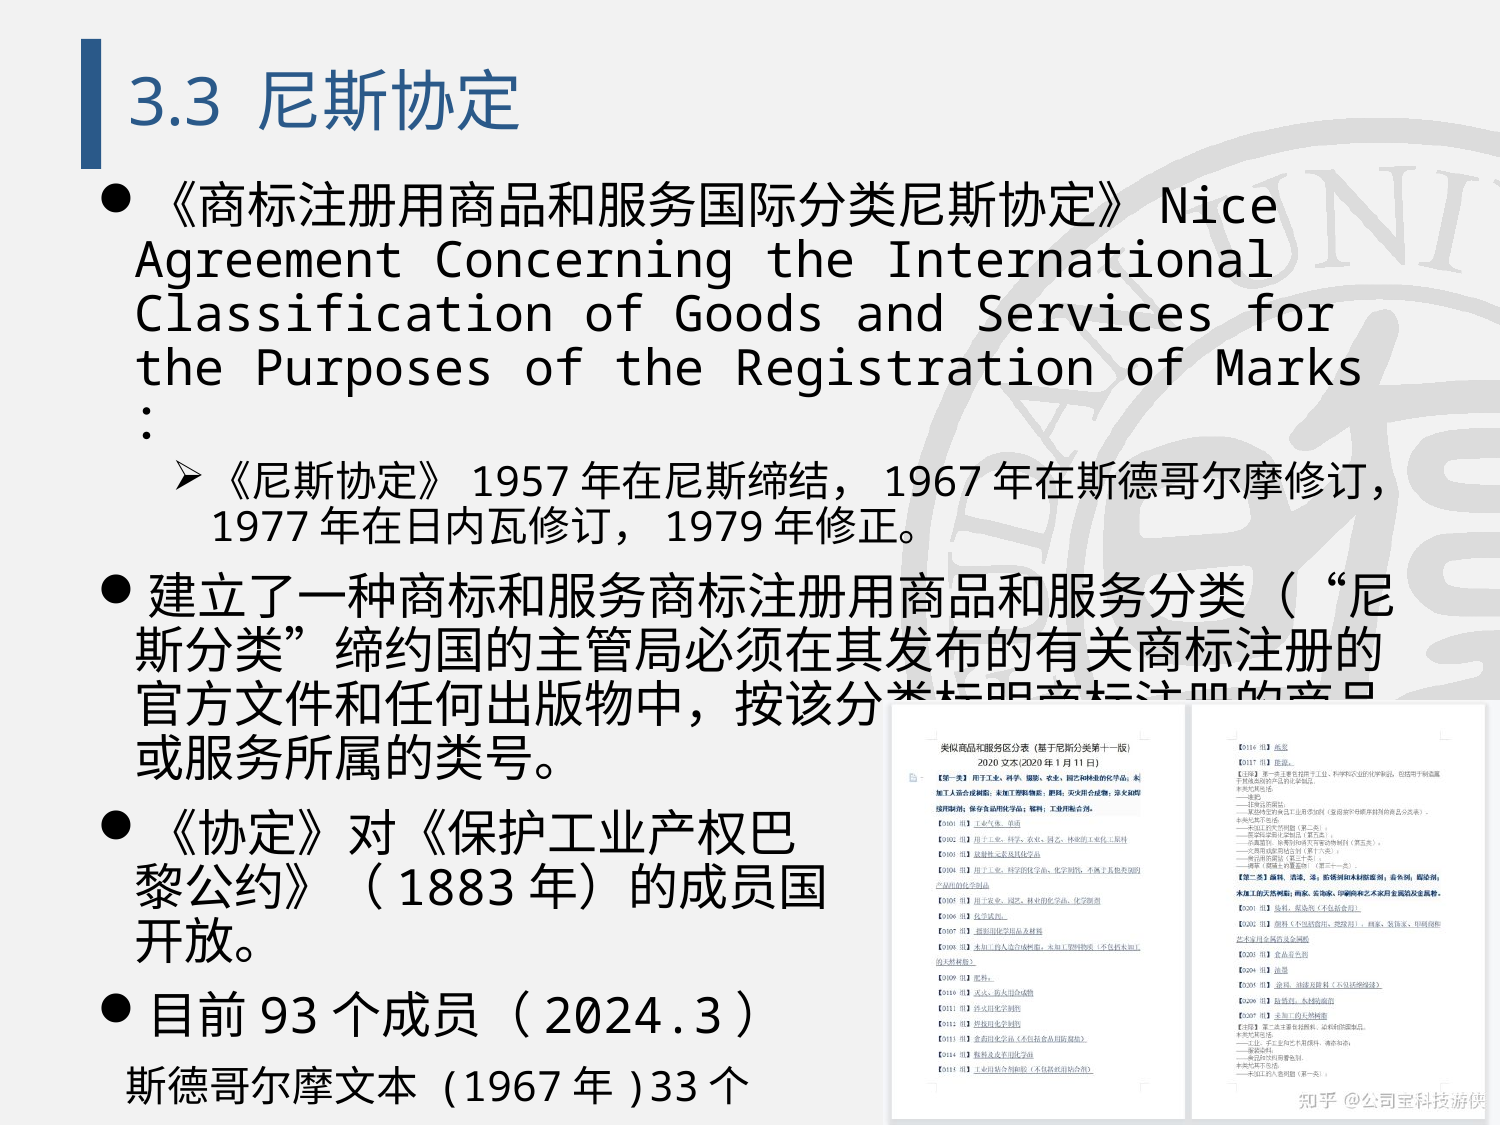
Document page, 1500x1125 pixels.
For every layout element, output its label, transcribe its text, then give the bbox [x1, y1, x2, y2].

title 3.3 尼斯协定 [113, 49, 1387, 159]
picture [883, 700, 1500, 1125]
list 《商标注册用商品和服务国际分类尼斯协定》Nice Agreement Concerning the International Classification of Goods and Services for the Purposes of the Registration of Marks ： 《尼斯协定》1957年在尼斯缔结，1967年在斯德哥尔摩修订，1977年在日内瓦修订，1979年修正。 建立了一种商标和服务商标注册用商品和服务分类（“尼斯分类”缔约国的主管局必须在其发布的有关商标注册的官方文件和任何出版物中，按该分类标明商标注册的商品或服务所属的类号。 《协定》对《保护工业产权巴 黎公约》（1883年）的成员国 开放。 目前93个成员（2024.3） 斯德哥尔摩文本 (1967年)33个 日内瓦文本 (1977年)89个 [82, 172, 1418, 1001]
